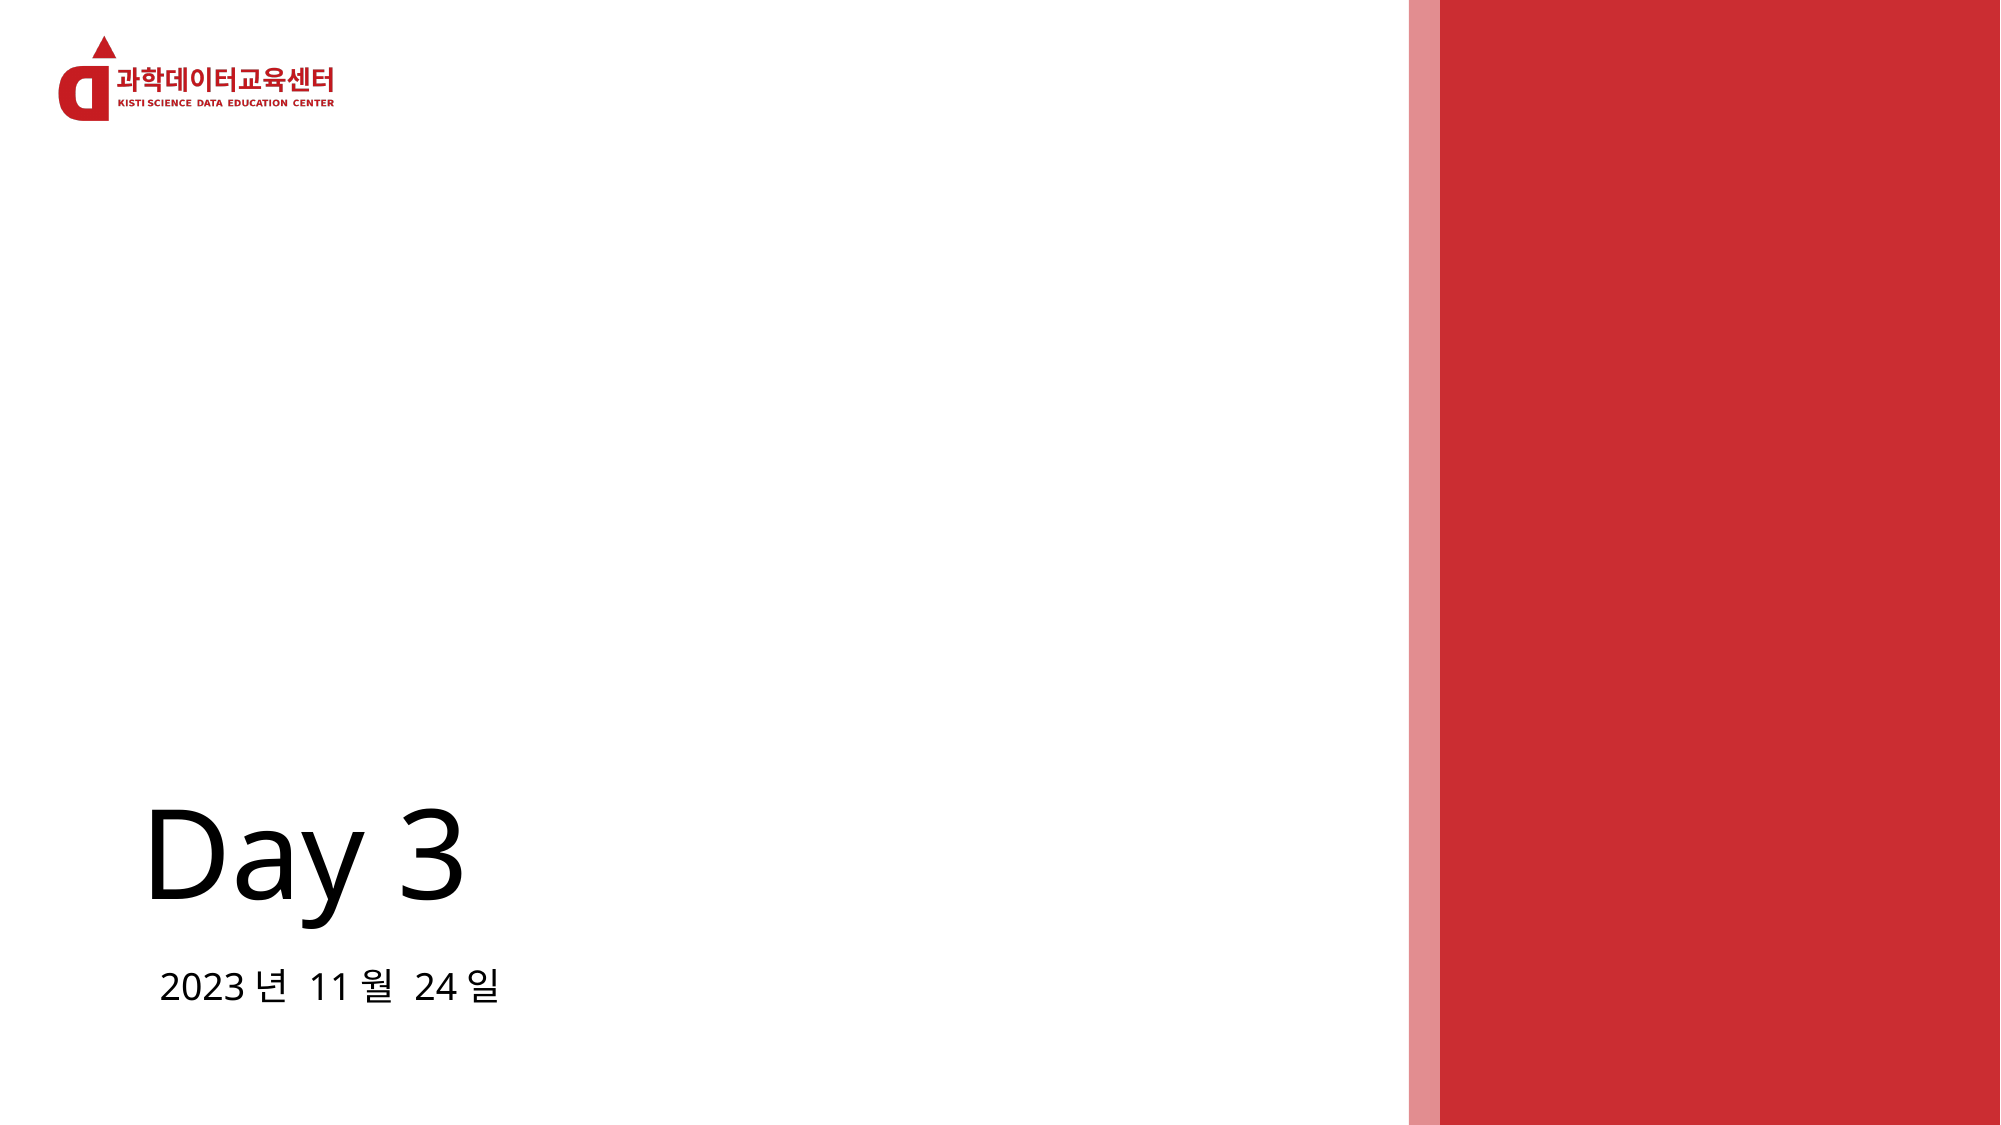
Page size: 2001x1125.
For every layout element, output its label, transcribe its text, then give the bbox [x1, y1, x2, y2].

text_box 2023년 11월 24일 [144, 955, 1218, 1016]
title Day 3 [125, 762, 1198, 956]
picture [58, 35, 334, 122]
text_box [1439, 0, 2000, 1125]
text_box [1408, 0, 1439, 1125]
